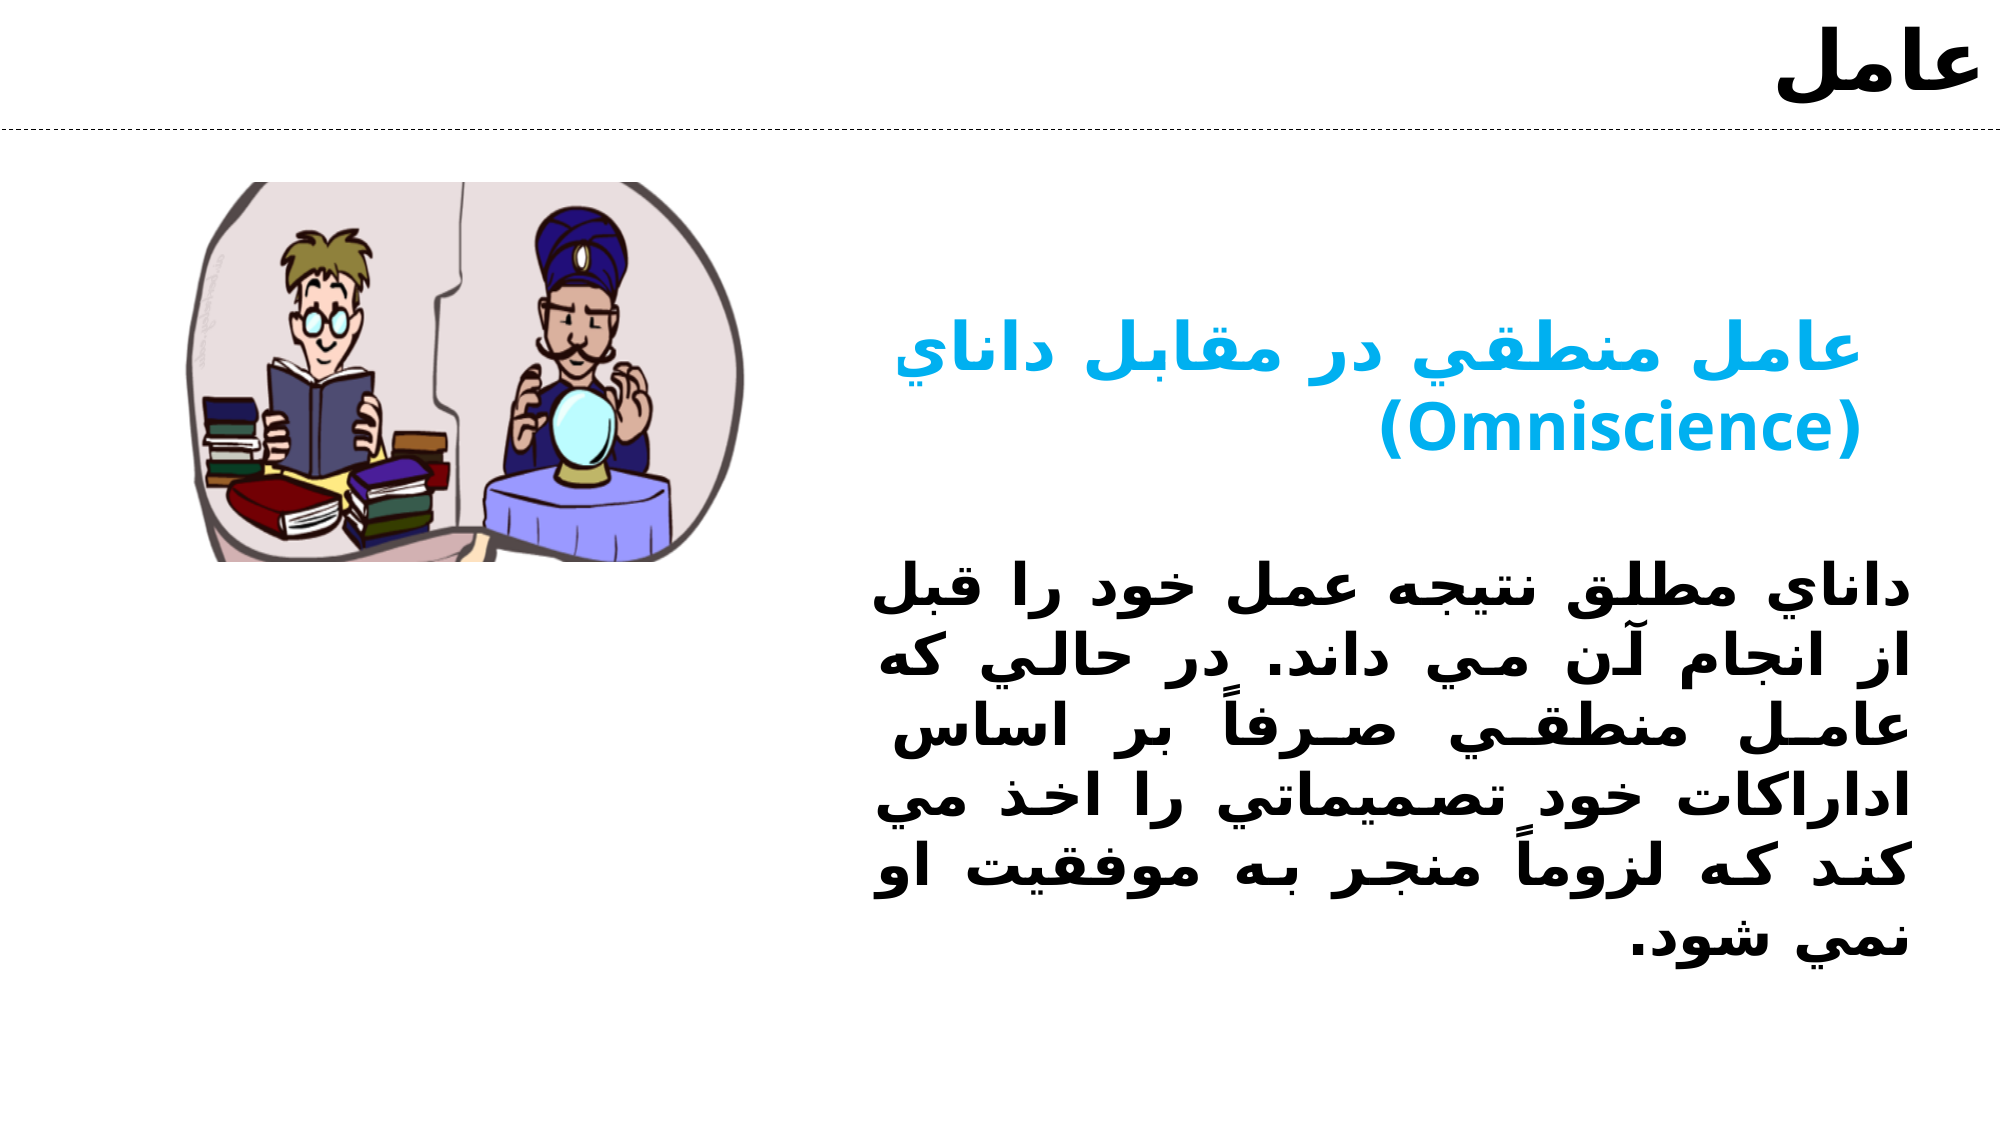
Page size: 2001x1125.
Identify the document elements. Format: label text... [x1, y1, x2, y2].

text_box عامل منطقي در مقابل داناي كل (Omniscience) [899, 296, 1880, 472]
text_box عامل [1757, 0, 2000, 115]
text_box داناي مطلق نتيجه عمل خود را قبل از انجام آن مي داند. در حالي كه عامل منطقي صرفاً بر اساس اداراكات خود تصميماتي را اخذ مي كند كه لزوماً منجر به موفقيت او نمي شود. [850, 539, 1928, 975]
picture [29, 182, 899, 562]
